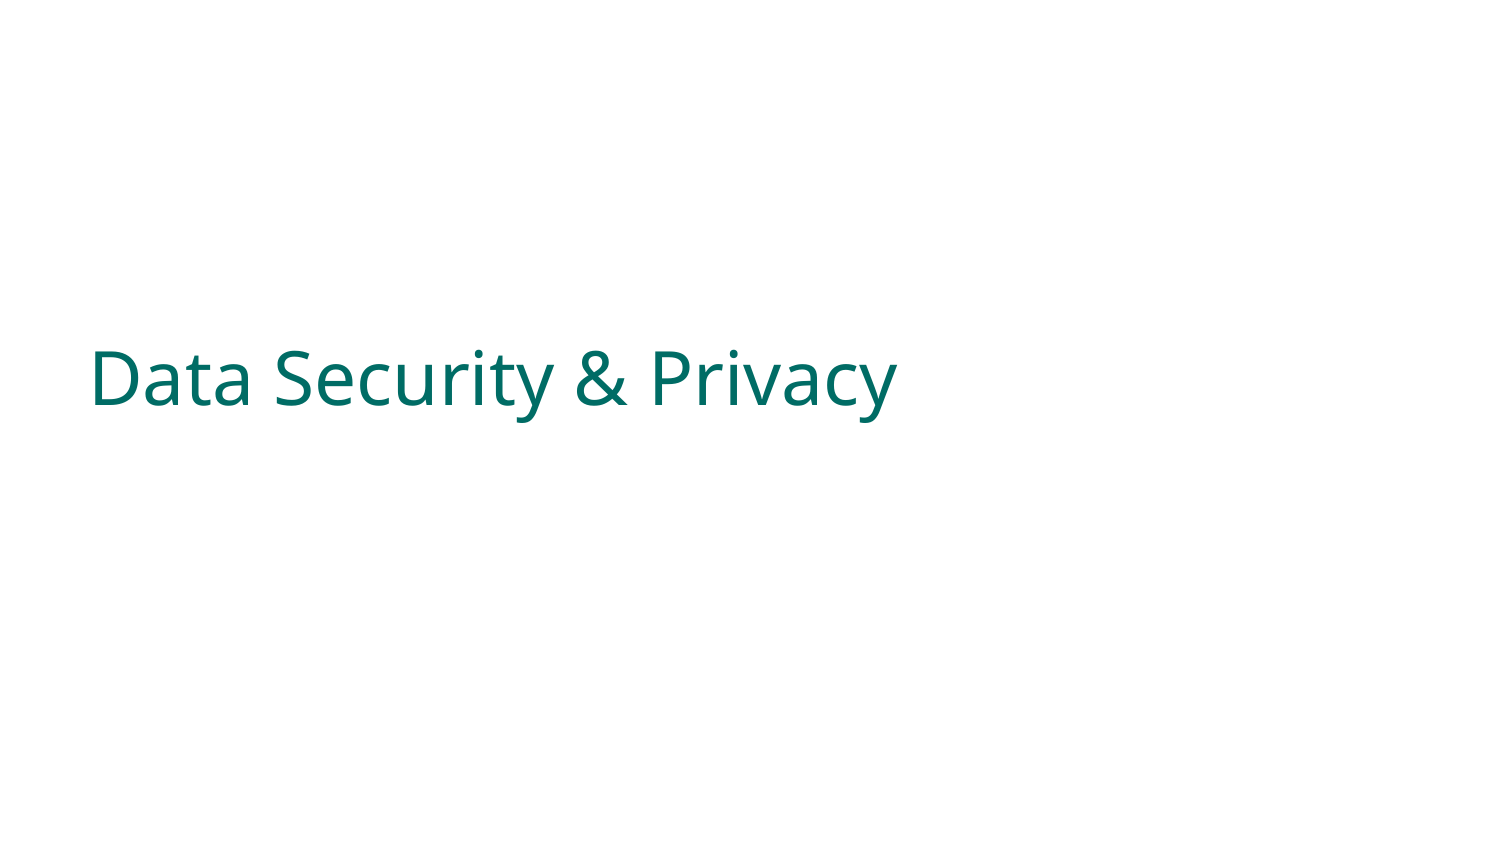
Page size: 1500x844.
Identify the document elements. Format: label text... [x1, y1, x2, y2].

text_box Data Security & Privacy [73, 315, 1427, 436]
